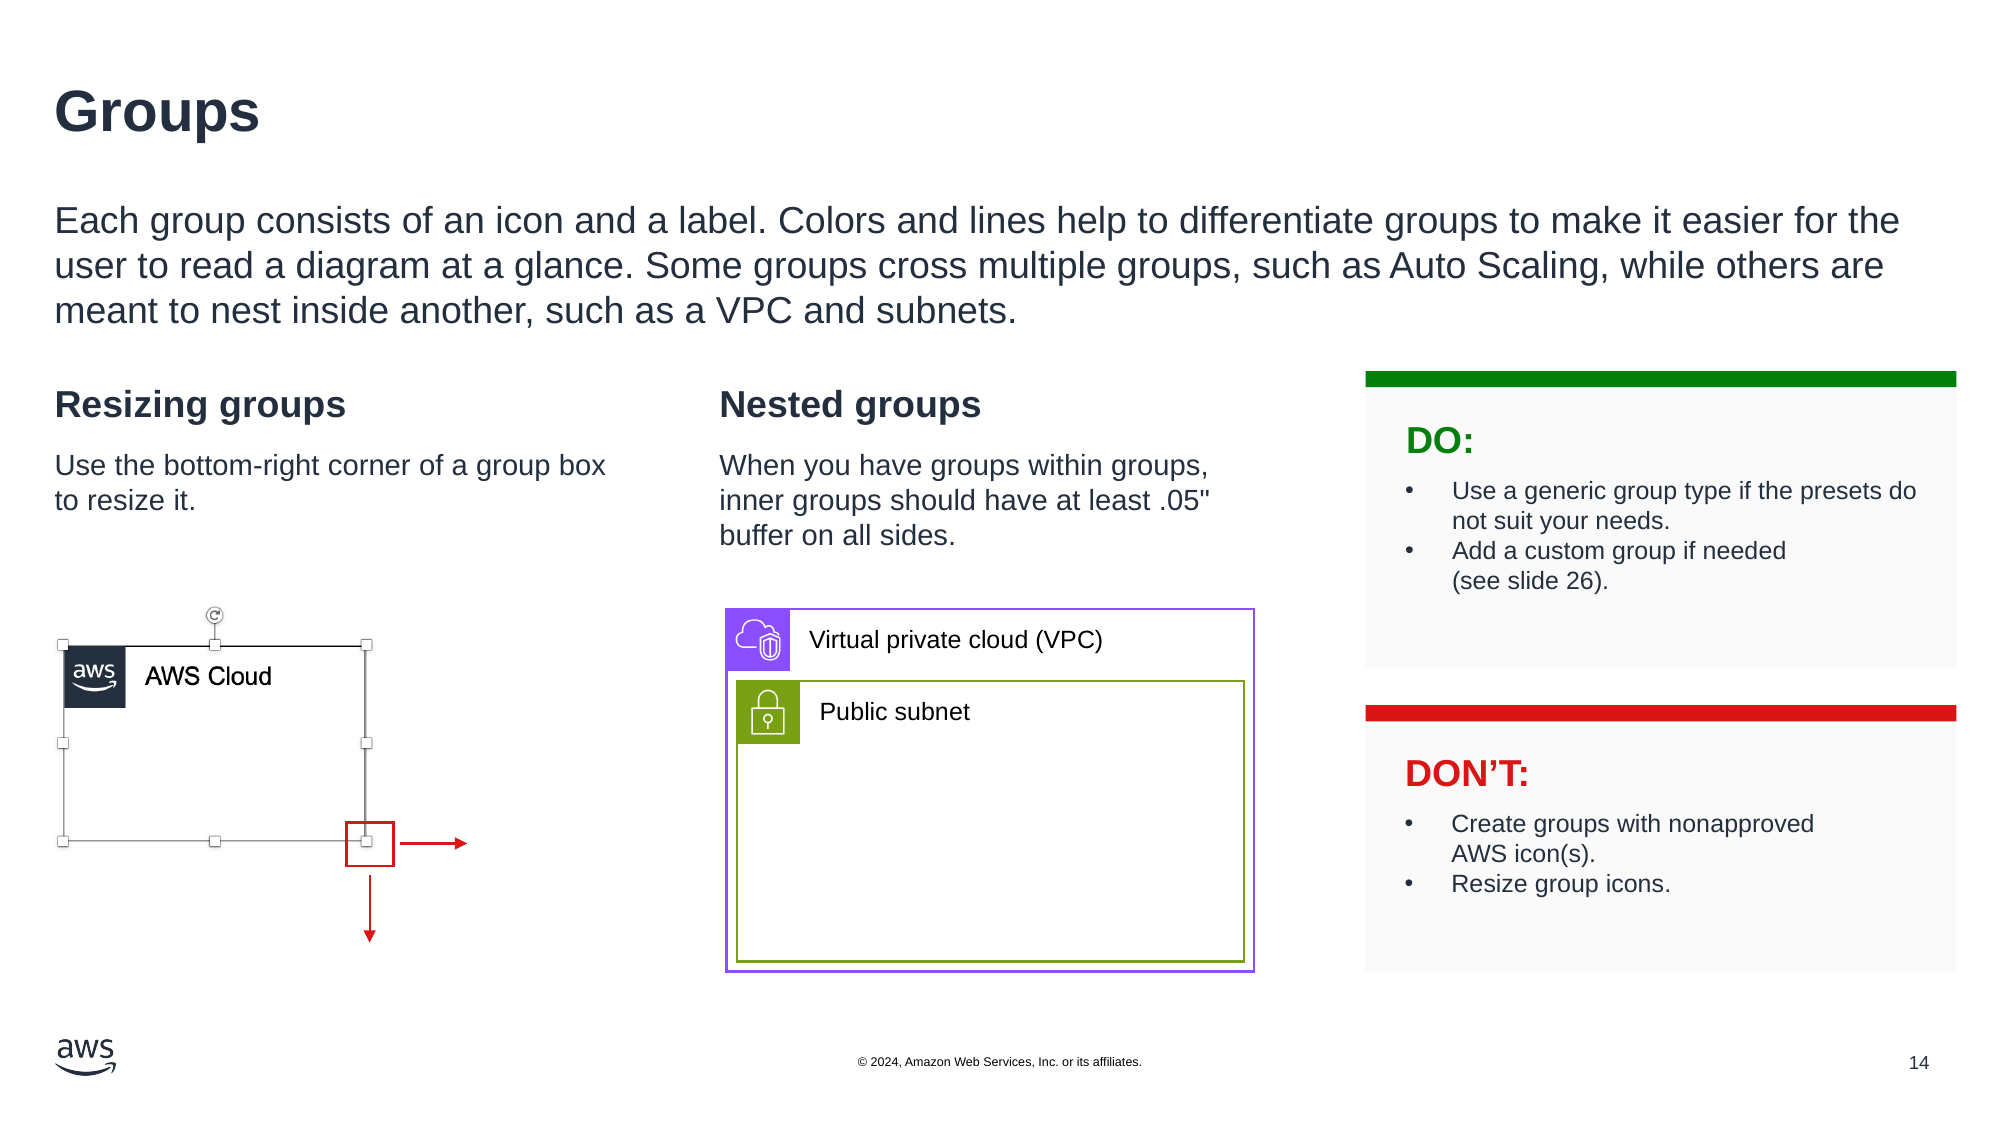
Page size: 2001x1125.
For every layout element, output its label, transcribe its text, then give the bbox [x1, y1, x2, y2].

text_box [726, 608, 1255, 972]
footer © 2024, Amazon Web Services, Inc. or its affiliates. [662, 1031, 1338, 1092]
slide_number 14 [1494, 1031, 1945, 1092]
text_box Use a generic group type if the presets do not suit your needs. Add a custom group if needed (see slide 26). [1390, 467, 1945, 602]
text_box [1365, 704, 1957, 722]
text_box [1364, 703, 1957, 973]
text_box [1365, 369, 1958, 669]
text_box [50, 603, 468, 943]
picture [55, 1039, 116, 1076]
list Resizing groups Use the bottom-right corner of a group box to resize it. [39, 372, 631, 570]
text_box [1365, 370, 1957, 388]
list Nested groups When you have groups within groups, inner groups should have at least .05" buffer on all sides. [704, 372, 1296, 598]
list Each group consists of an icon and a label. Colors and lines help to differentiate groups to make it easier for the user to read a diagram at a glance. Some groups cross multiple groups, such as Auto Scaling, while others are meant to nest inside another, such as a VPC and subnets. [39, 188, 1961, 350]
text_box DON’T: [1390, 741, 1899, 800]
text_box Create groups with nonapproved AWS icon(s). Resize group icons. [1389, 800, 1944, 906]
title Groups [39, 59, 1961, 166]
text_box DO: [1391, 409, 1900, 467]
